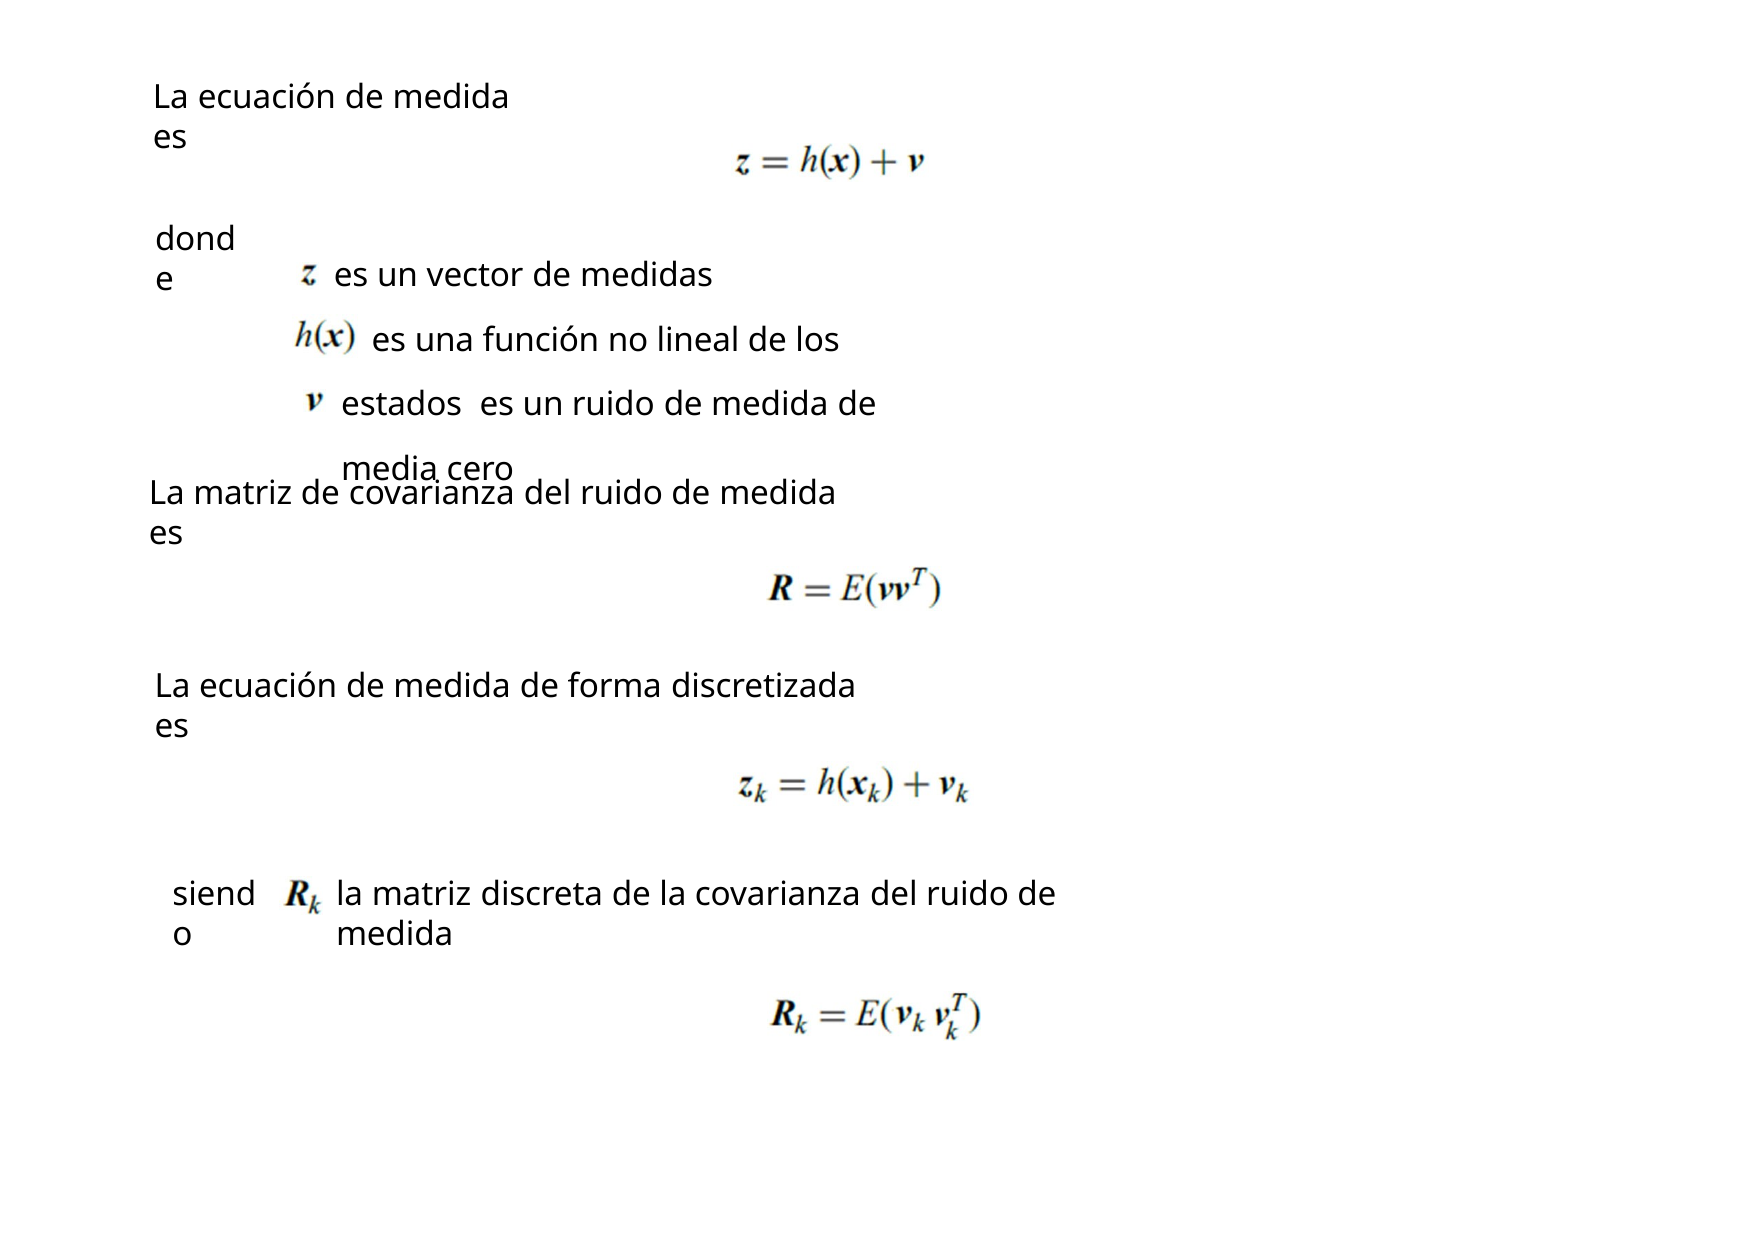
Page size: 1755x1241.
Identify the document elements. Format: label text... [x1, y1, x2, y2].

text_box siendo [170, 870, 273, 952]
text_box La matriz de covarianza del ruido de medida es [146, 469, 852, 552]
text_box La ecuación de medida de forma discretizada es [152, 661, 874, 744]
picture [291, 314, 358, 359]
picture [731, 142, 929, 182]
text_box es un vector de medidas es una función no lineal de los estados es un ruido de medida de media cero [331, 229, 948, 487]
picture [278, 875, 323, 915]
text_box la matriz discreta de la covarianza del ruido de medida [334, 870, 1144, 952]
text_box donde [152, 214, 250, 297]
picture [766, 566, 942, 611]
text_box La ecuación de medida es [150, 73, 544, 156]
picture [296, 262, 319, 290]
picture [303, 389, 326, 412]
picture [733, 761, 974, 806]
picture [767, 991, 981, 1041]
